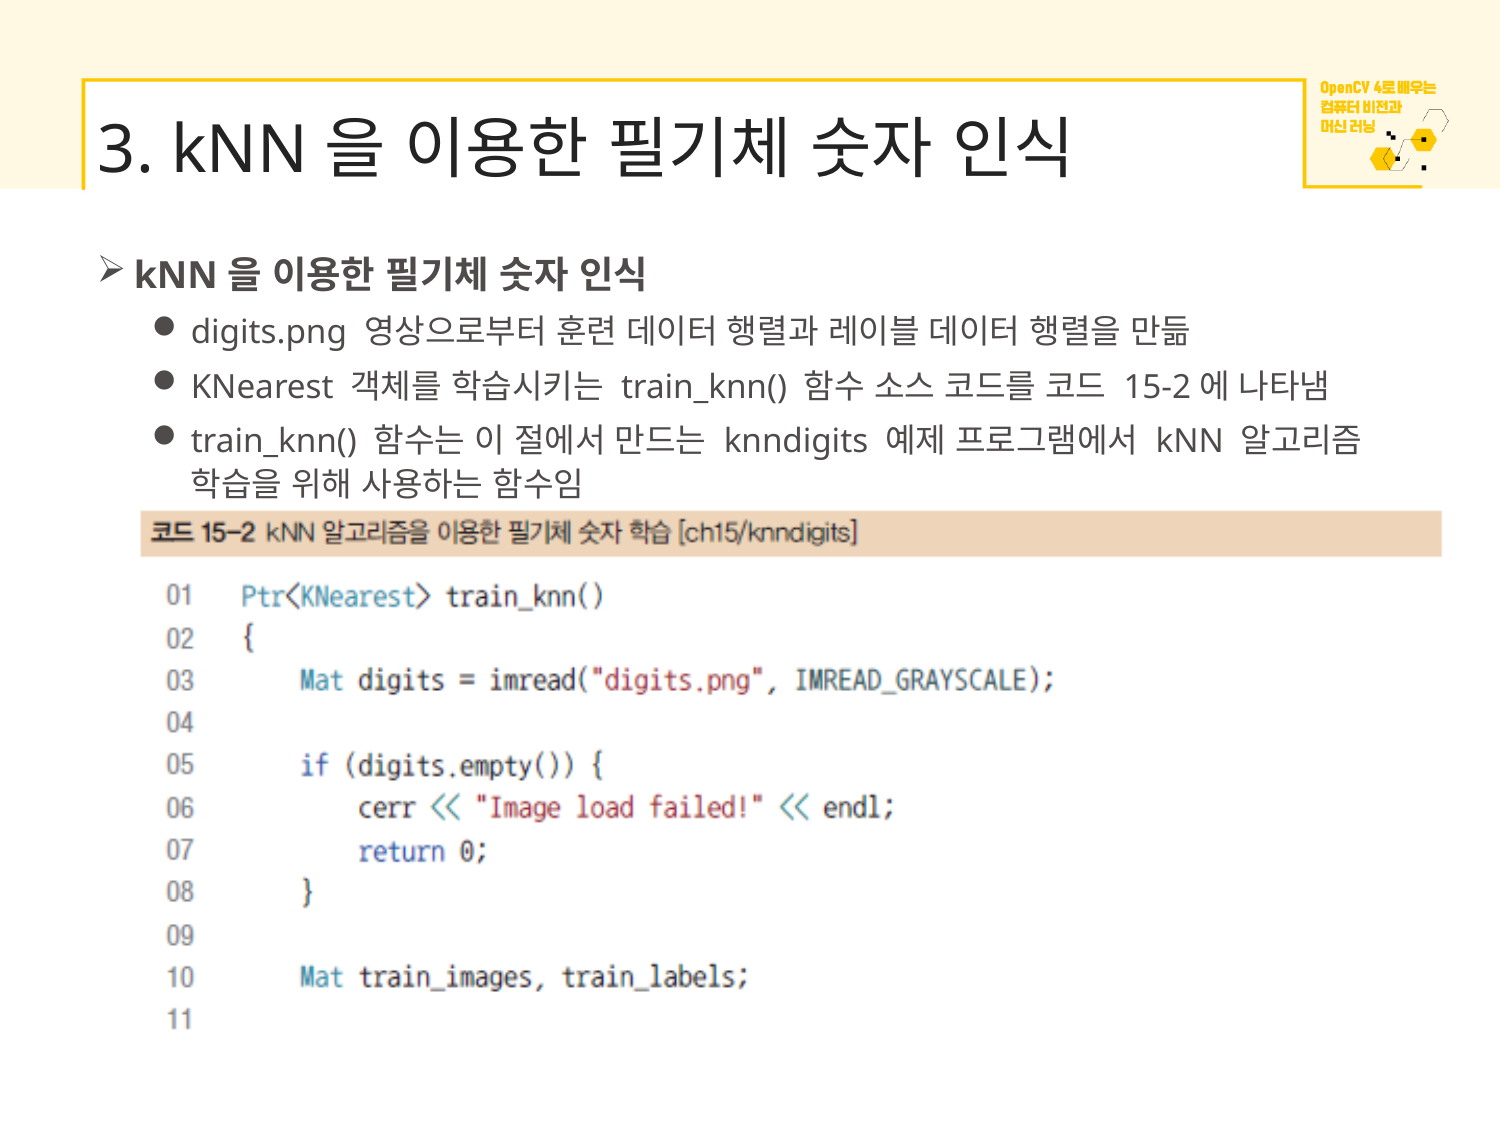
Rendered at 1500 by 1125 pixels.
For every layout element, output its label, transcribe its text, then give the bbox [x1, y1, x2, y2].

list kNN을 이용한 필기체 숫자 인식 digits.png 영상으로부터 훈련 데이터 행렬과 레이블 데이터 행렬을 만듦 KNearest 객체를 학습시키는 train_knn() 함수 소스 코드를 코드 15-2에 나타냄 train_knn() 함수는 이 절에서 만드는 knndigits 예제 프로그램에서 kNN 알고리즘 학습을 위해 사용하는 함수임 [81, 239, 1412, 1054]
picture [0, 0, 1500, 1125]
title 3. kNN을 이용한 필기체 숫자 인식 [82, 61, 1413, 193]
